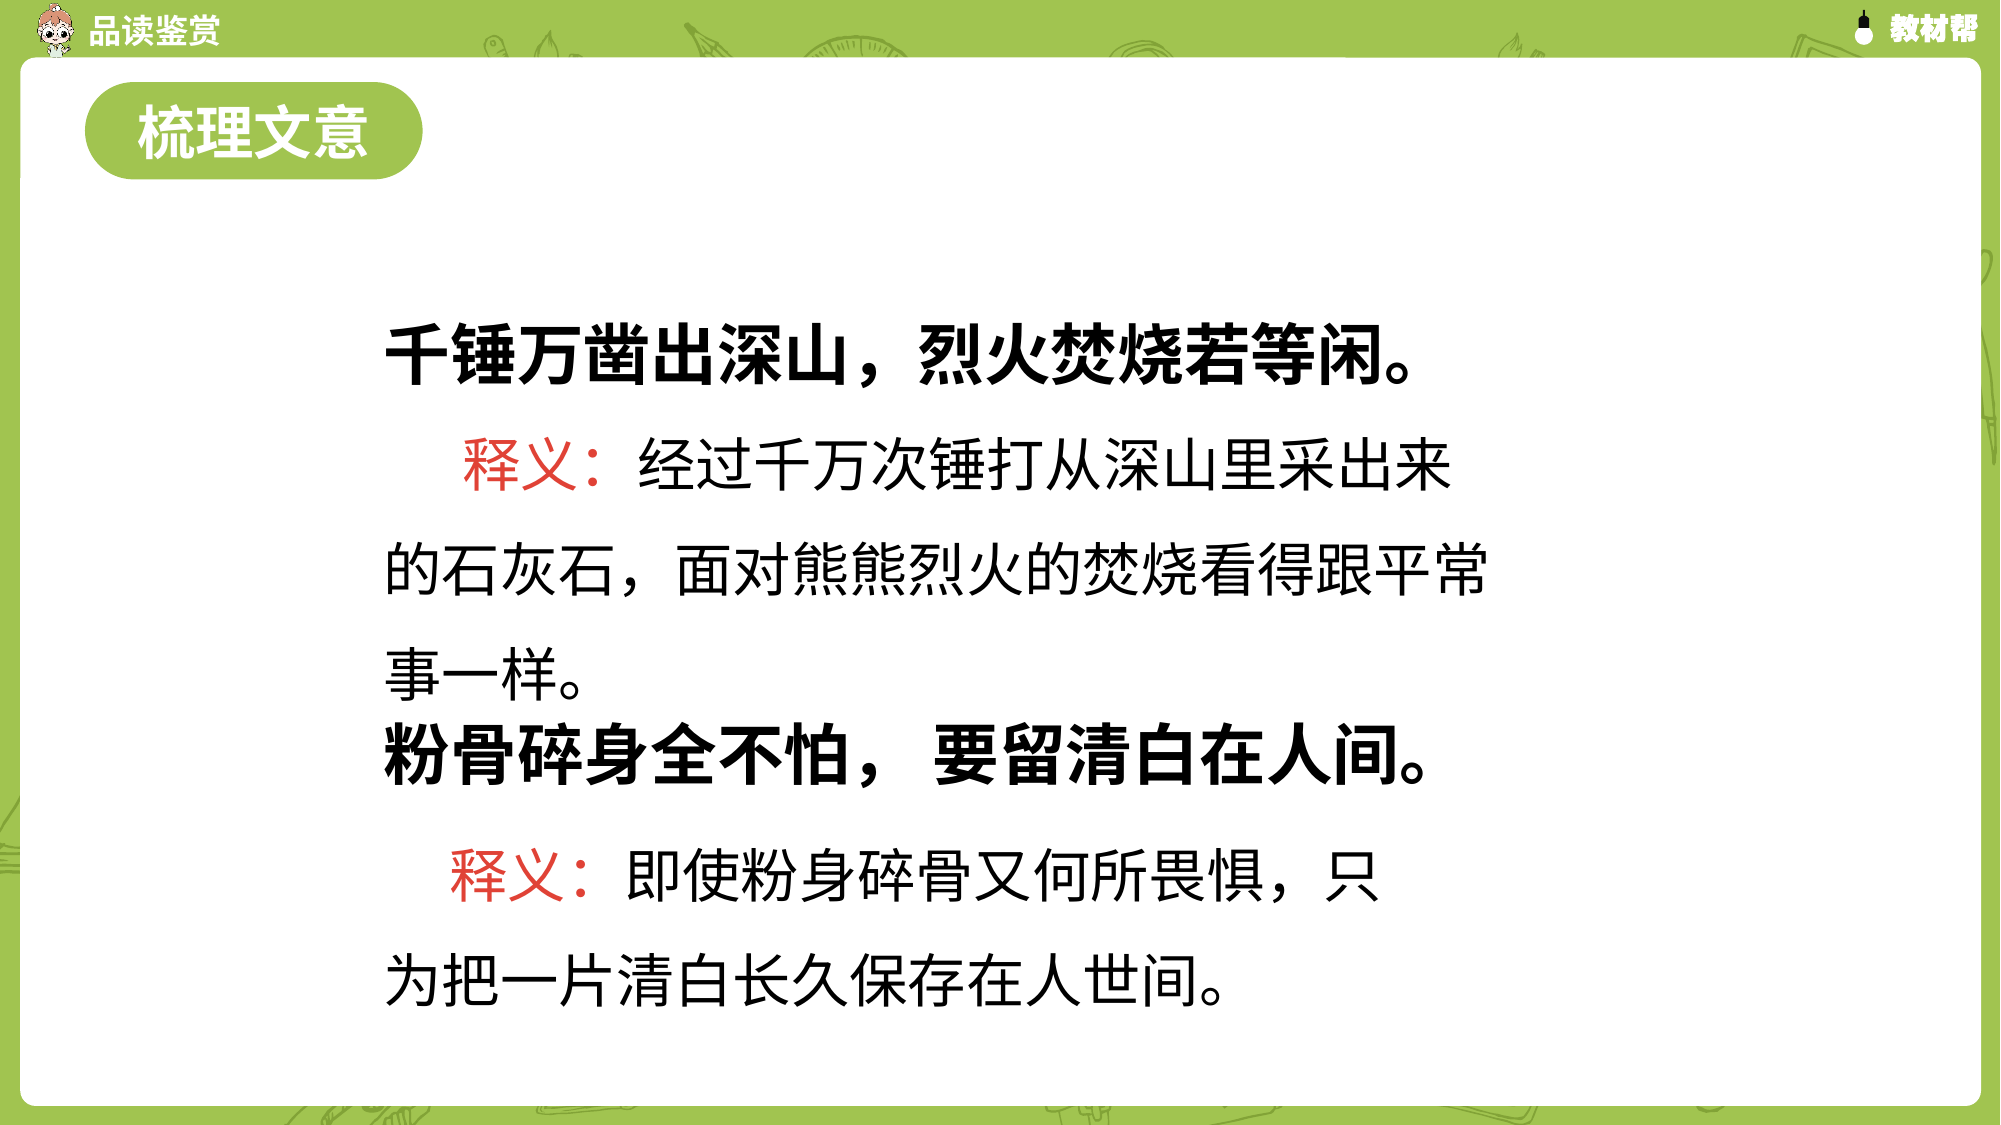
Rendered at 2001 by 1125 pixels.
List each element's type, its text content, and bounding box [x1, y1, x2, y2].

picture [36, 1, 75, 58]
text_box 千锤万凿出深山，烈火焚烧若等闲。 粉骨碎身全不怕， 要留清白在人间。 [368, 305, 1773, 891]
text_box 梳理文意 [83, 81, 424, 181]
text_box 释义：经过千万次锤打从深山里采出来的石灰石，面对熊熊烈火的焚烧看得跟平常事一样。 [368, 385, 1514, 766]
text_box 释义：即使粉身碎骨又何所畏惧，只为把一片清白长久保存在人世间。 [368, 796, 1441, 1092]
